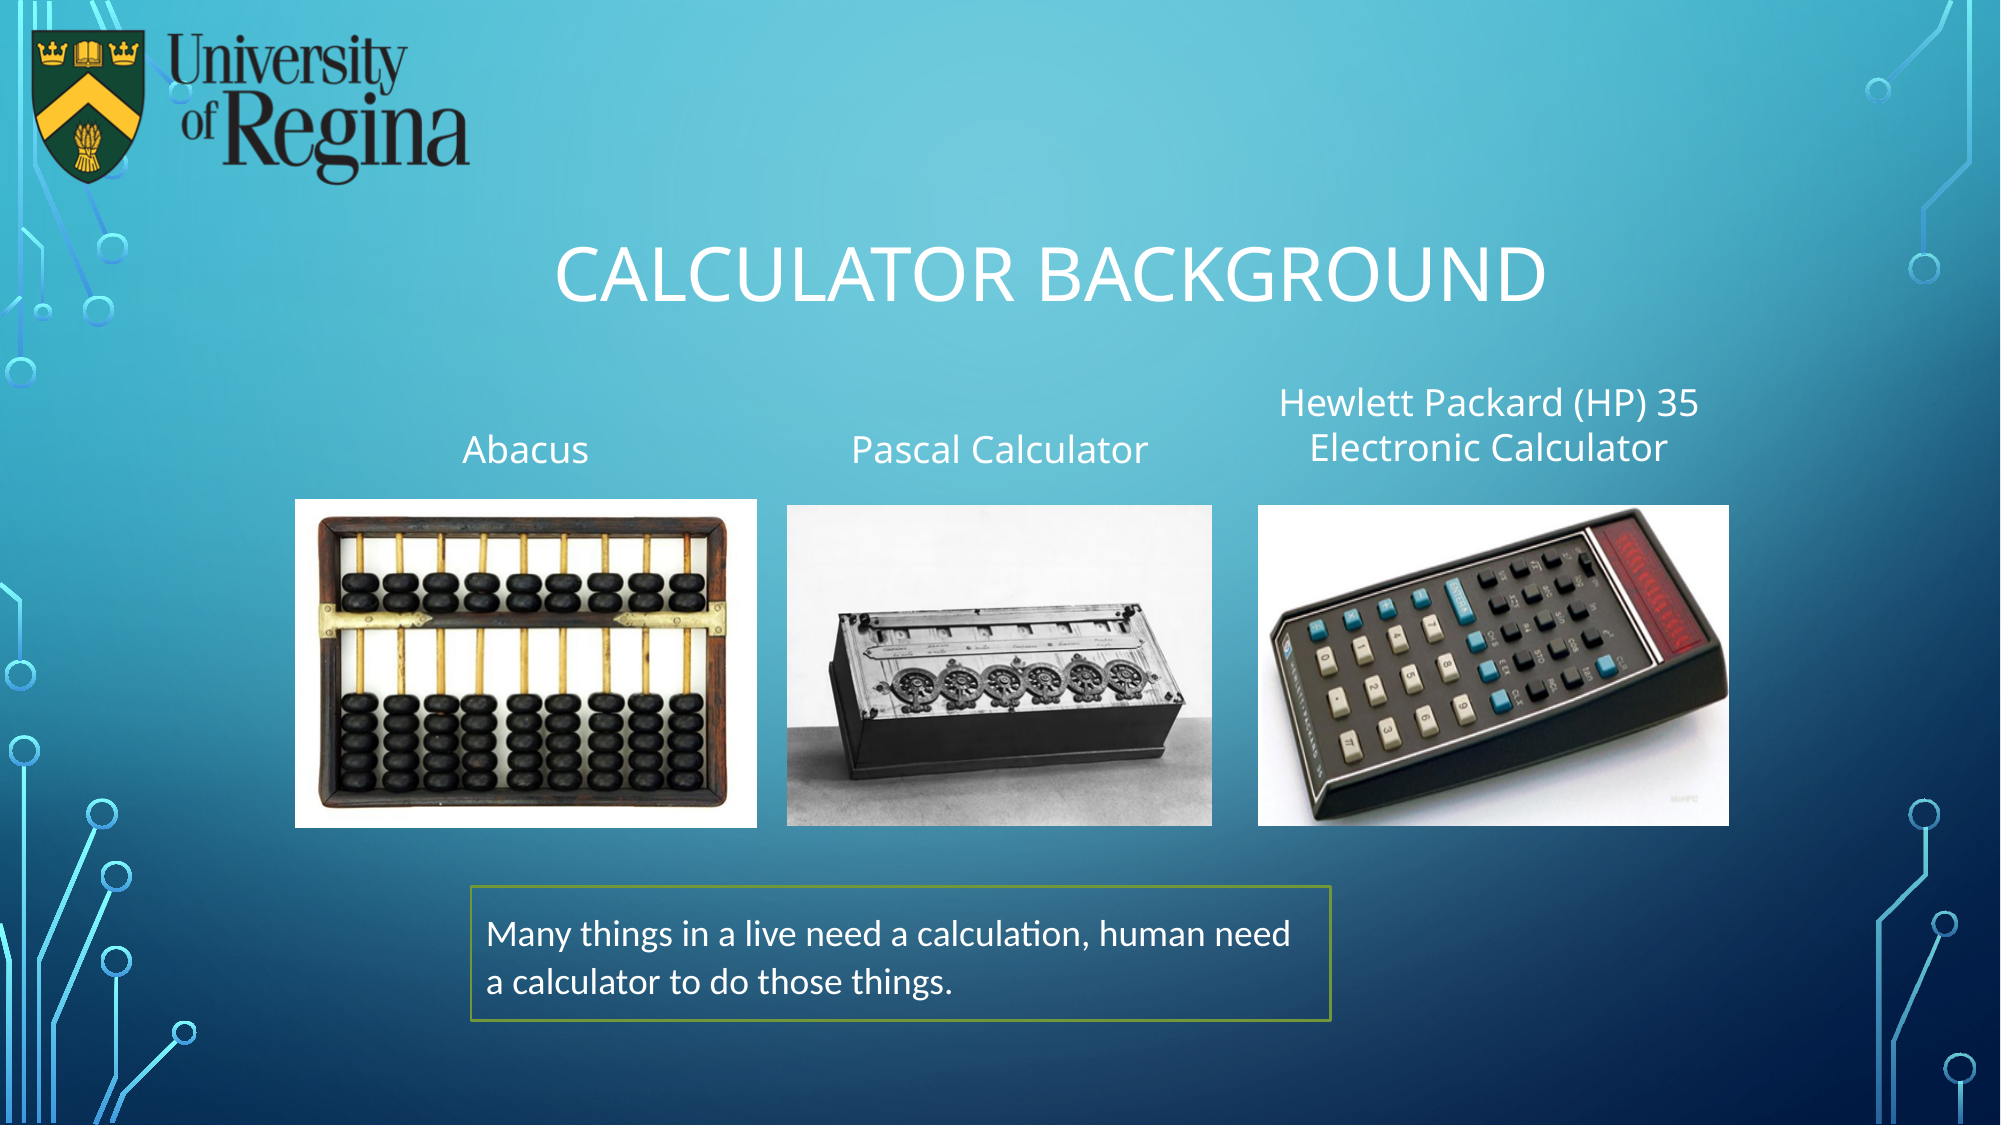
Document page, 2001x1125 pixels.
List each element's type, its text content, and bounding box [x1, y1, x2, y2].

text_box Many things in a live need a calculation, human need a calculator to do those things. [470, 885, 1332, 1022]
text_box Abacus [425, 406, 627, 490]
picture [1258, 505, 1729, 827]
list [295, 499, 757, 829]
picture [0, 0, 496, 216]
title Calculator Background [239, 186, 1865, 369]
text_box Pascal Calculator [808, 406, 1192, 490]
text_box [294, 343, 758, 479]
text_box Hewlett Packard (HP) 35 Electronic Calculator [1257, 367, 1721, 480]
picture [787, 505, 1212, 827]
